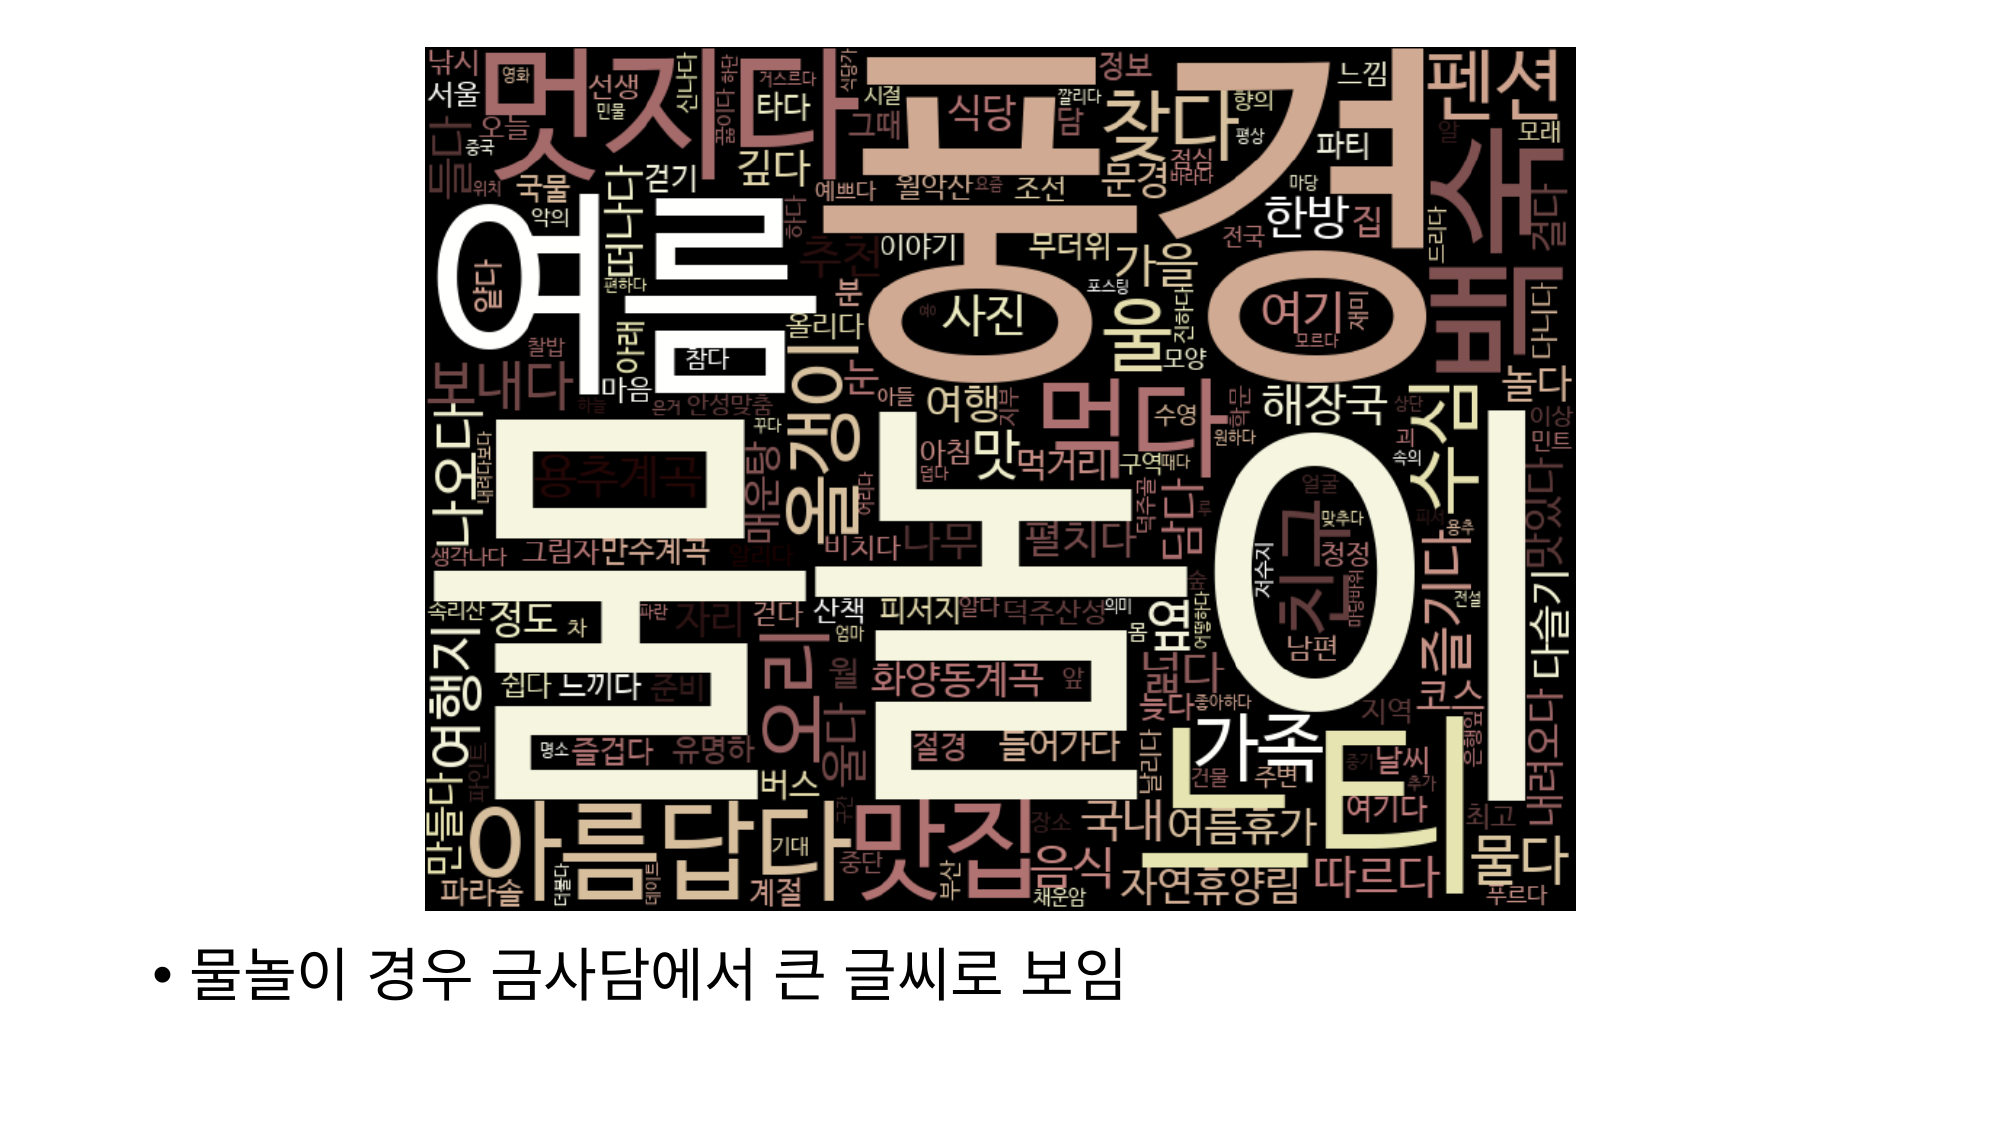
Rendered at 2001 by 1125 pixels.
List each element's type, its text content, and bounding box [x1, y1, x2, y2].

picture [411, 33, 1589, 924]
list 물놀이 경우 금사담에서 큰 글씨로 보임 [137, 938, 1863, 1071]
